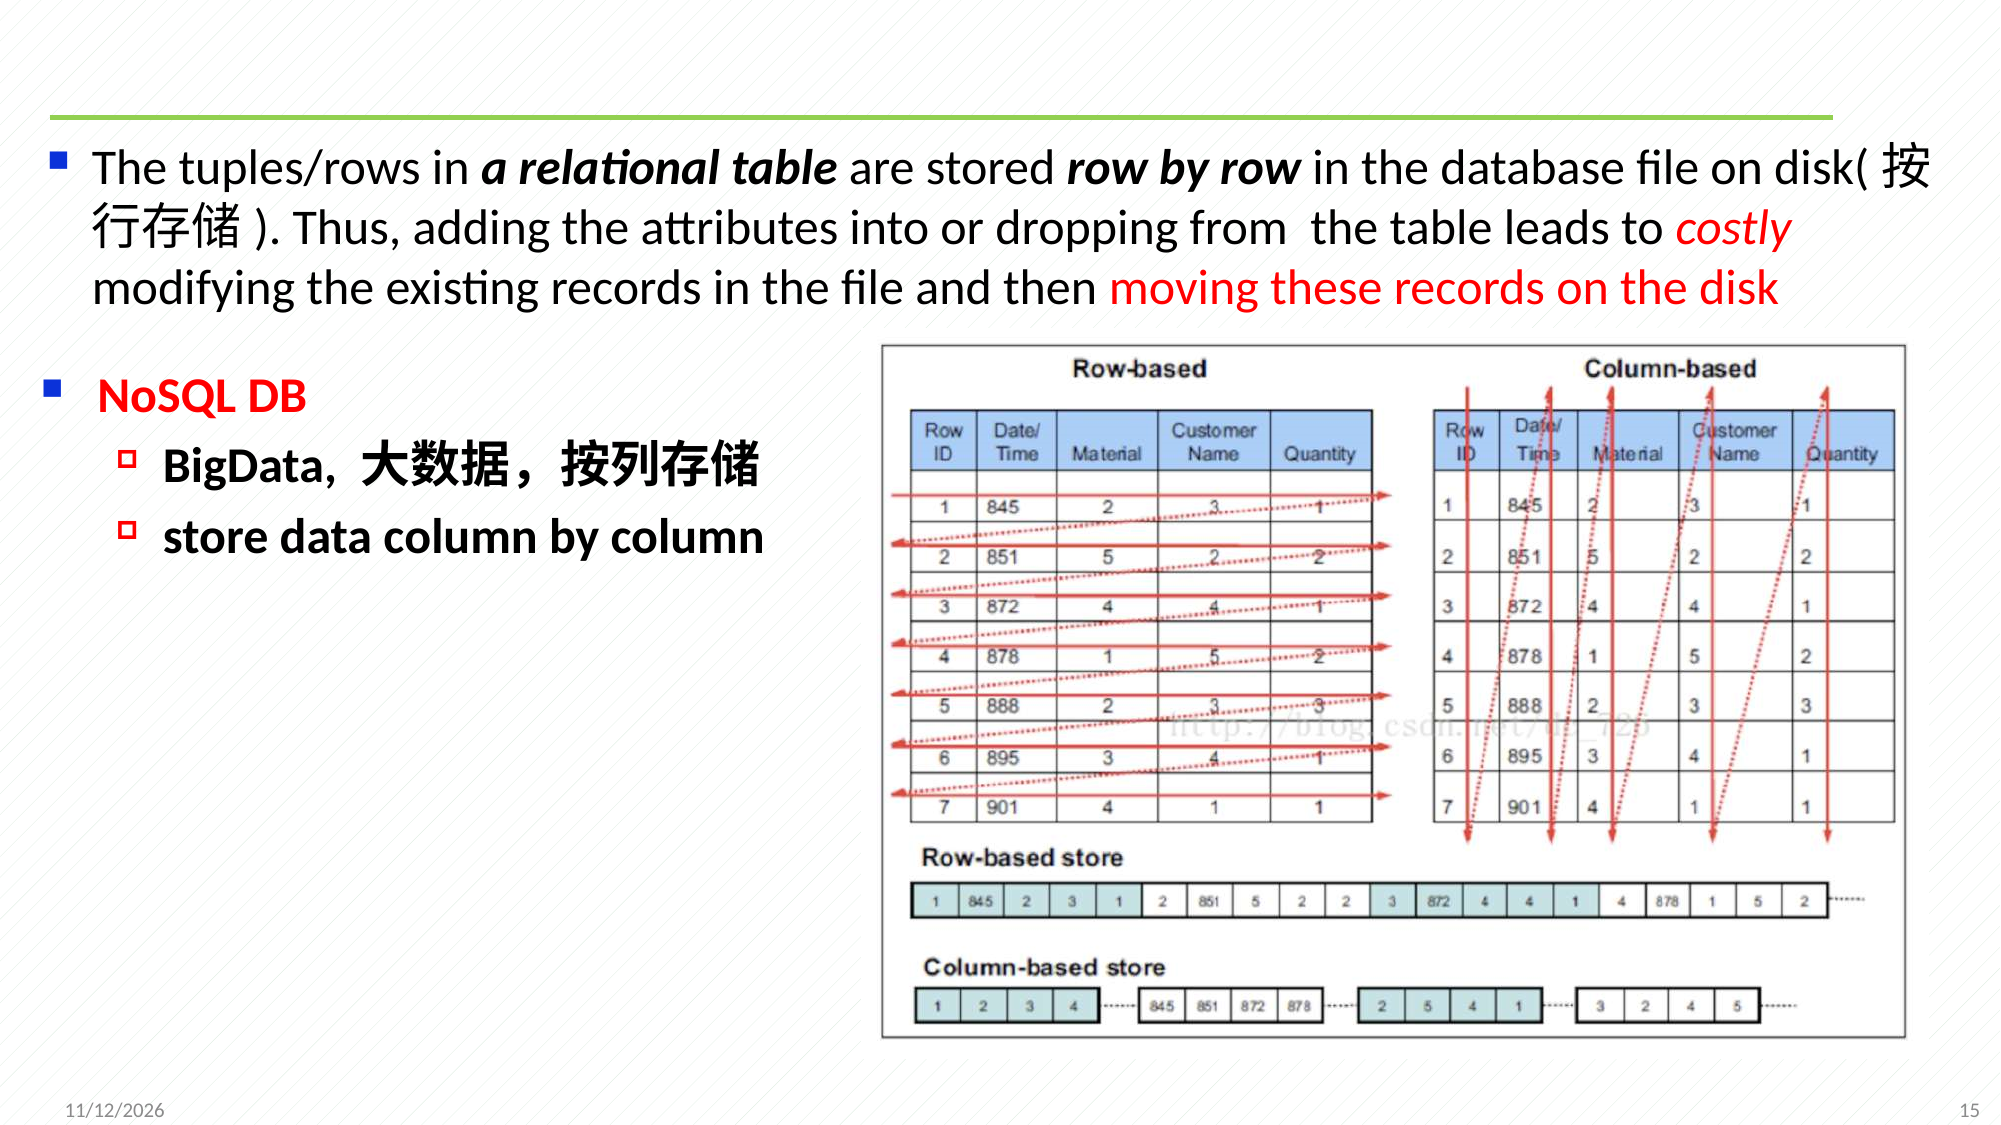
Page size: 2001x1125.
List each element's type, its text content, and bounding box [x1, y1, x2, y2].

slide_number 15 [1545, 1079, 1996, 1125]
picture [861, 328, 1929, 1059]
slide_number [49, 1081, 500, 1125]
list The tuples/rows in a relational table are stored row by row in the database file on disk(按行存储). Thus, adding the attributes into or dropping from the table leads to costly modifying the existing records in the file and then moving these records on the disk [32, 126, 1974, 1081]
text_box NoSQL DB BigData, 大数据，按列存储 store data column by column [26, 354, 816, 1081]
